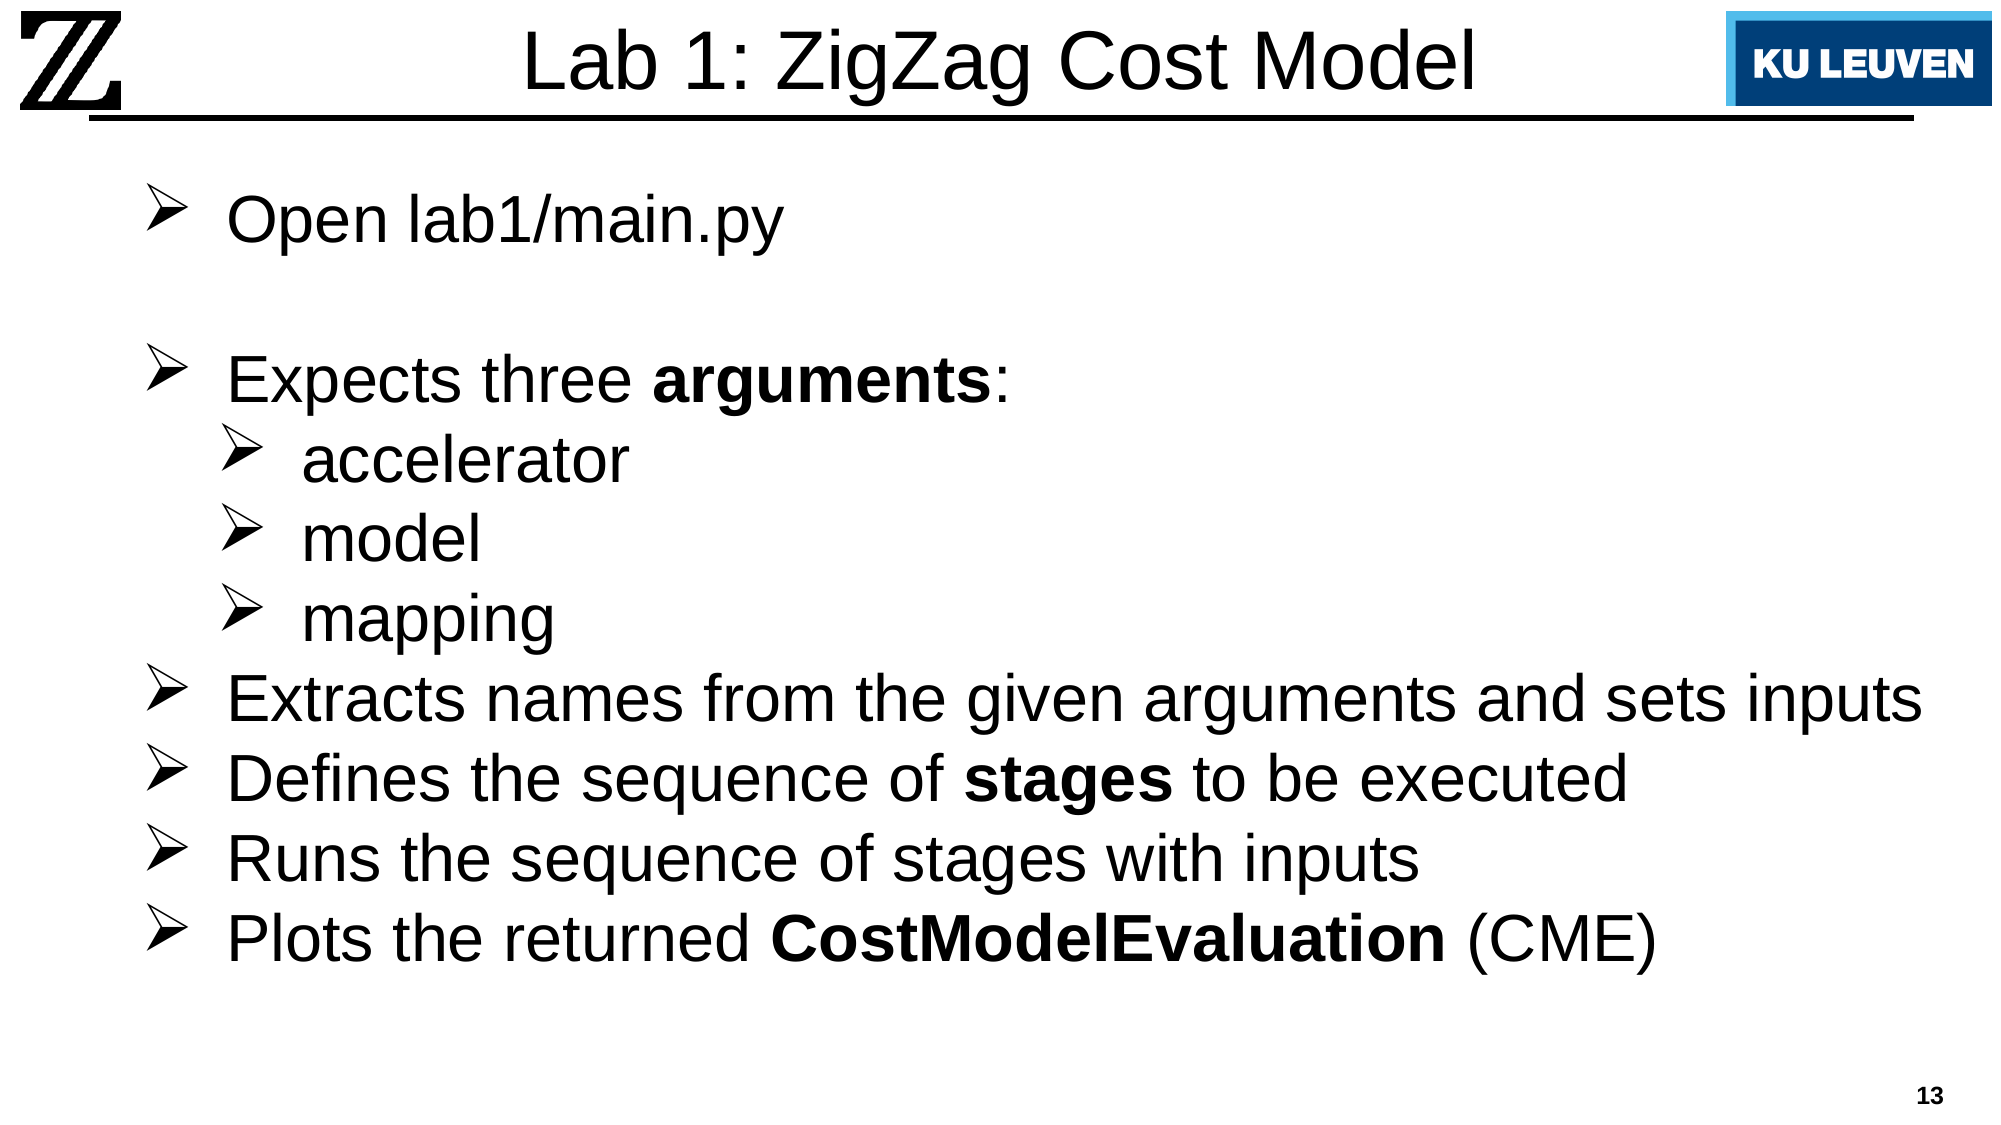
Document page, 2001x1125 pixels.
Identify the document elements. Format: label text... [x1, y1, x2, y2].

text_box Open lab1/main.py Expects three arguments: accelerator model mapping Extracts names from the given arguments and sets inputs Defines the sequence of stages to be executed Runs the sequence of stages with inputs Plots the returned CostModelEvaluation (CME) [126, 168, 2000, 983]
title Lab 1: ZigZag Cost Model [137, 6, 1863, 118]
picture [1863, 11, 1992, 106]
picture [20, 9, 121, 110]
